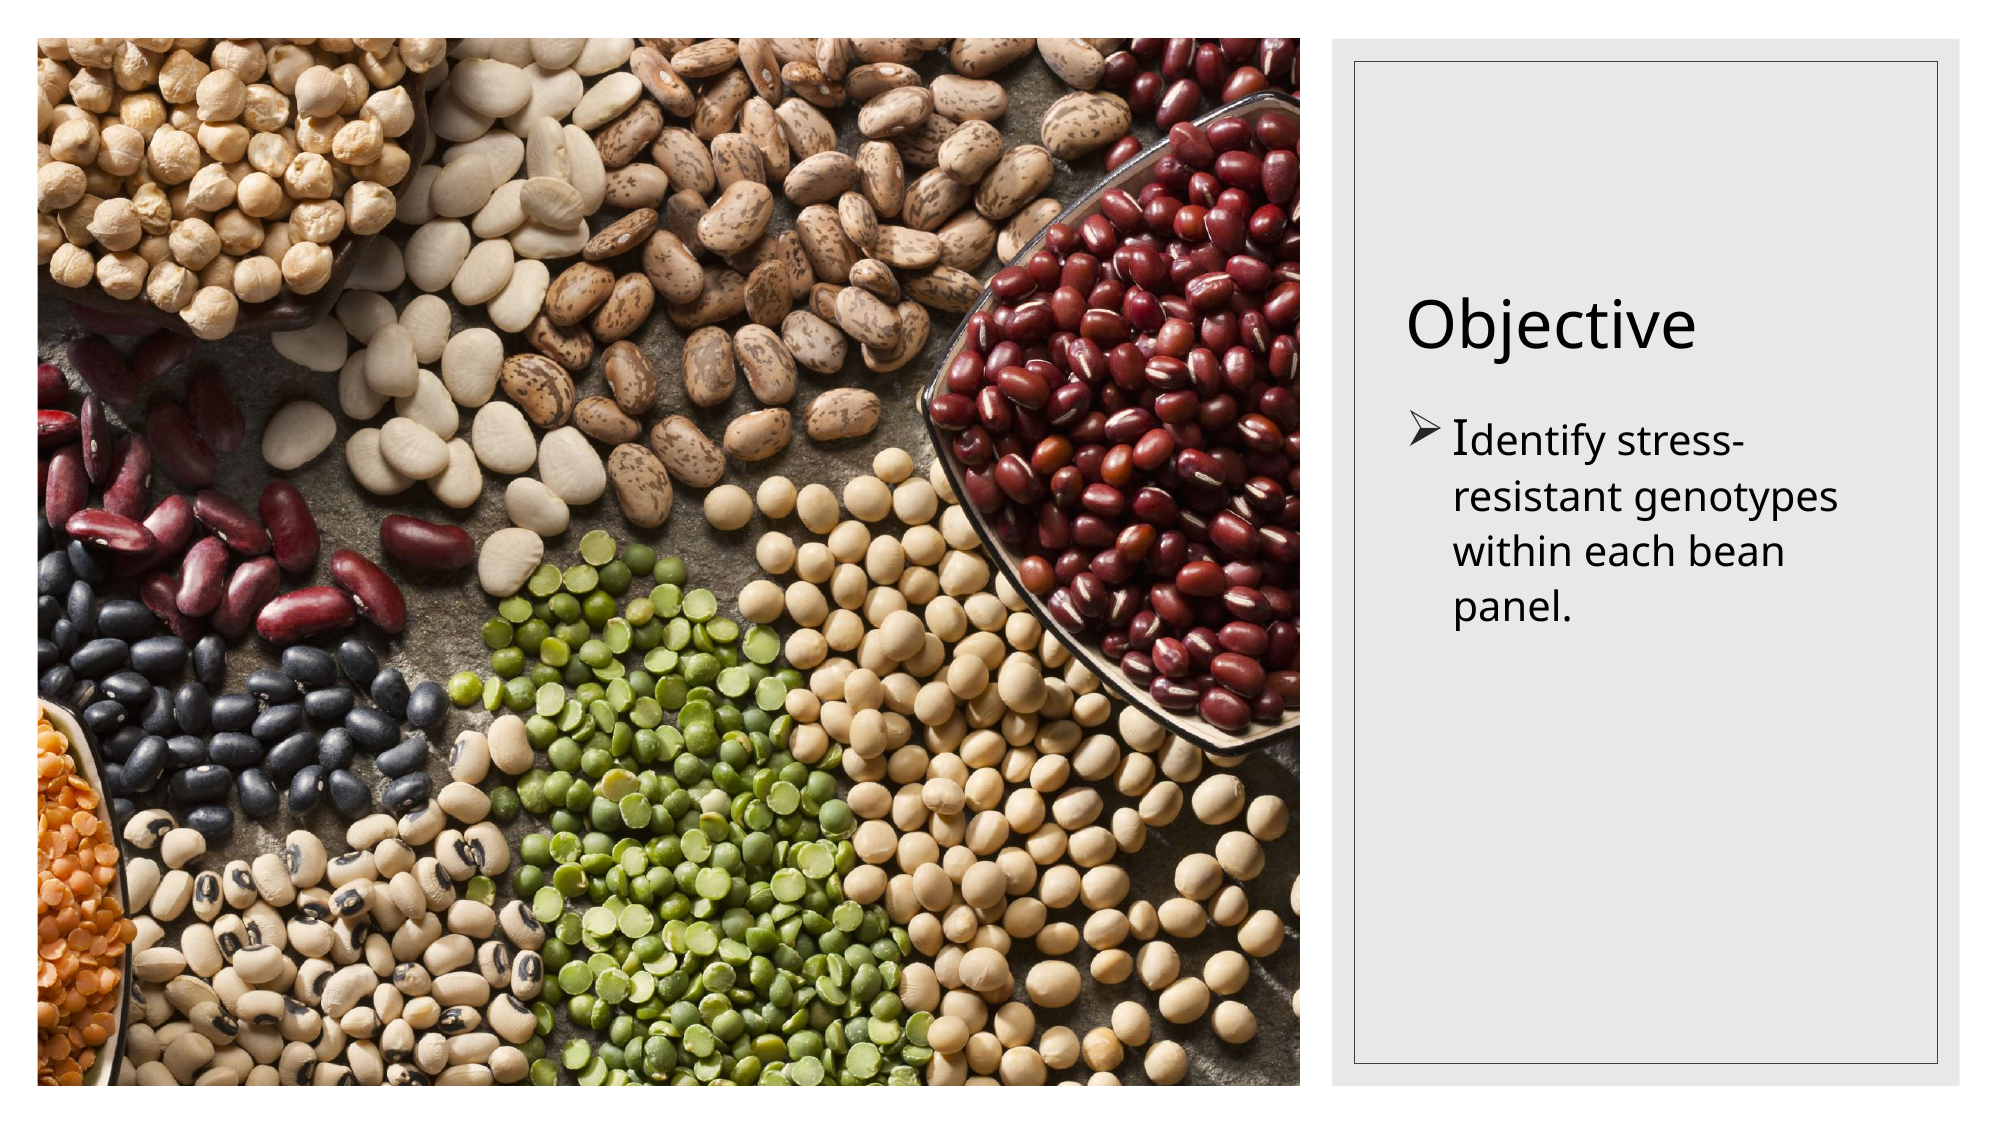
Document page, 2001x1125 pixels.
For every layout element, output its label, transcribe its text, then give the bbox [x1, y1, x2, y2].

list Identify stress-resistant genotypes within each bean panel. [1390, 391, 1907, 968]
title Objective [1390, 98, 1907, 369]
picture [37, 38, 1300, 1086]
